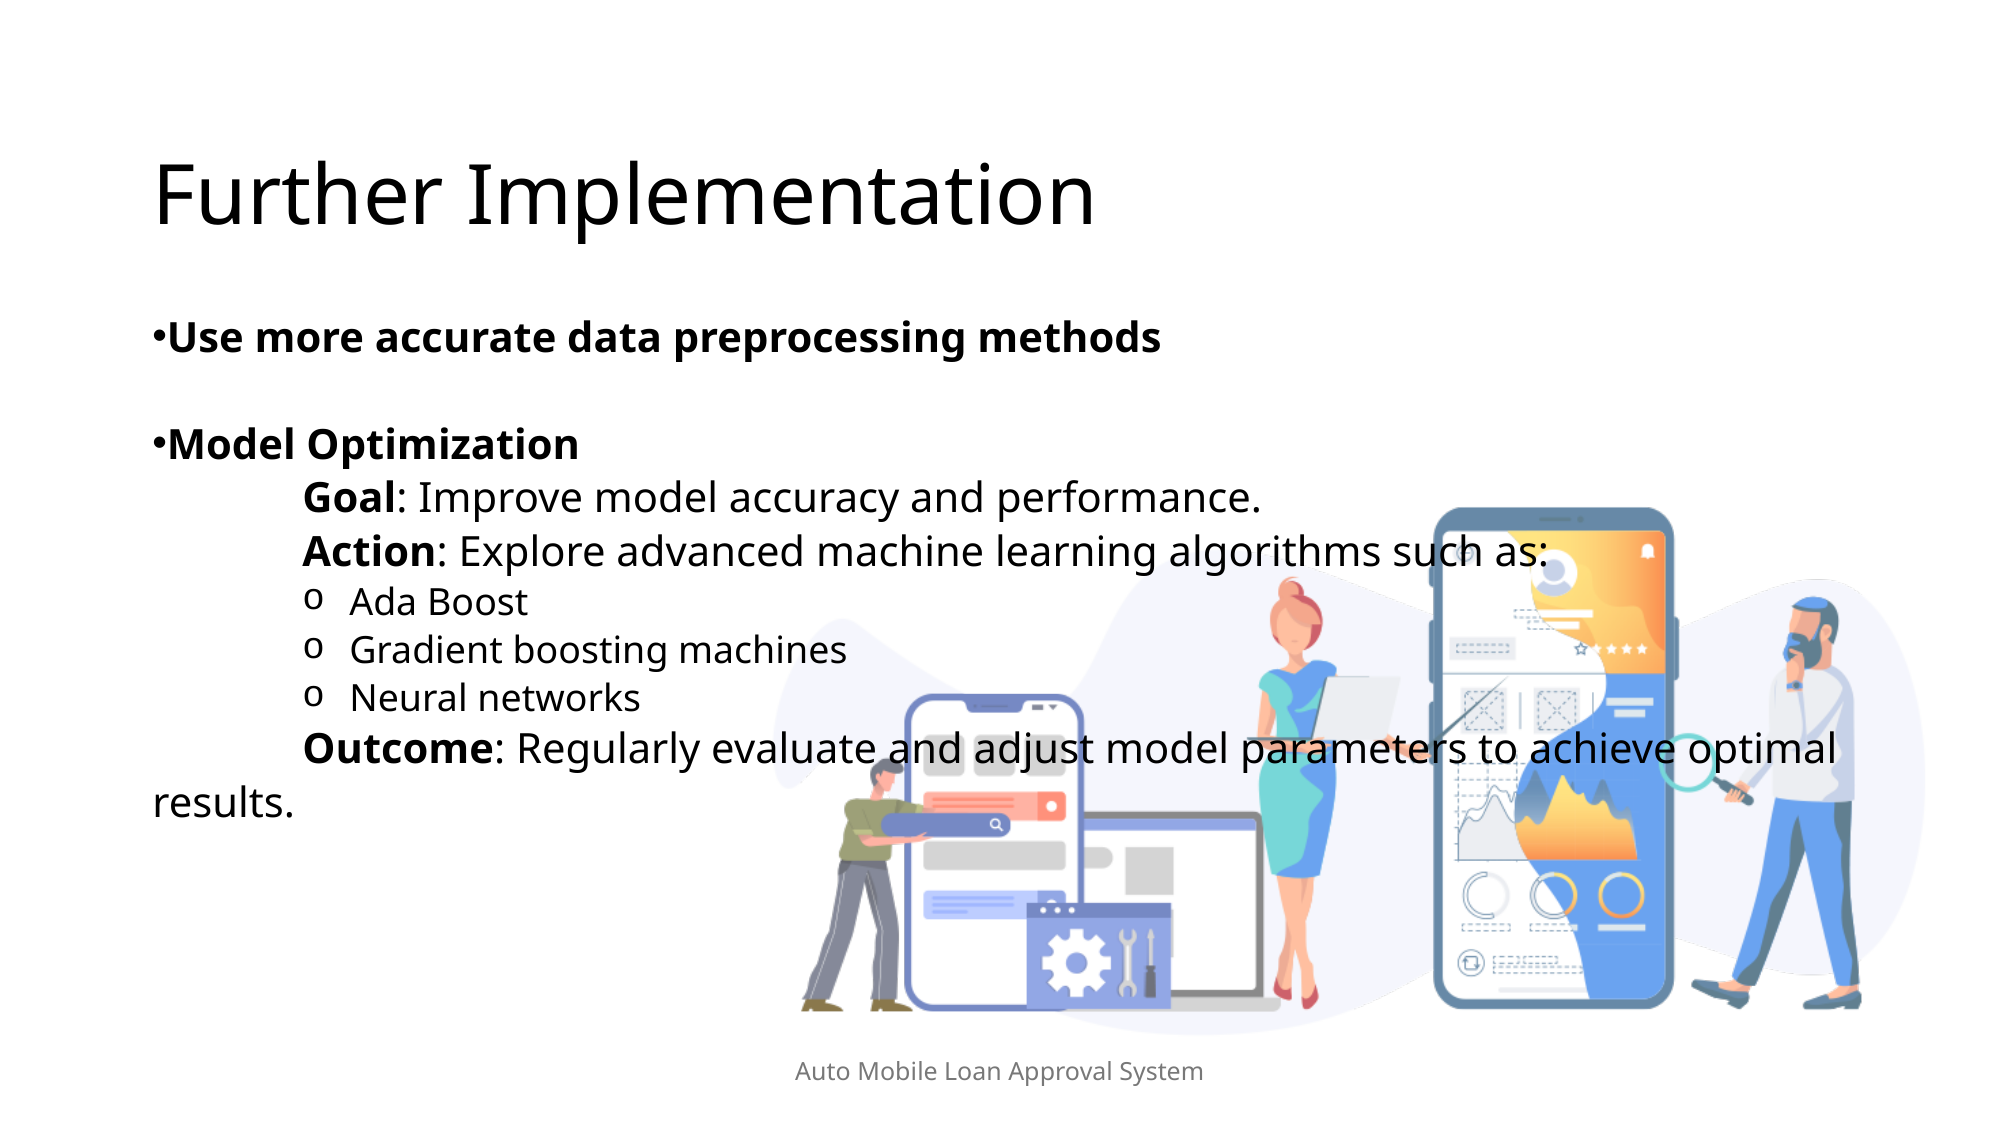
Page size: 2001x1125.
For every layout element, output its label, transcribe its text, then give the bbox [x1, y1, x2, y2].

list Use more accurate data preprocessing methods Model Optimization Goal: Improve model accuracy and performance. Action: Explore advanced machine learning algorithms such as: Ada Boost Gradient boosting machines Neural networks Outcome: Regularly evaluate and adjust model parameters to achieve optimal results. [137, 299, 1863, 1014]
picture [740, 440, 1935, 1074]
text_box Further Implementation [137, 133, 1505, 263]
footer Auto Mobile Loan Approval System [662, 1042, 1338, 1103]
